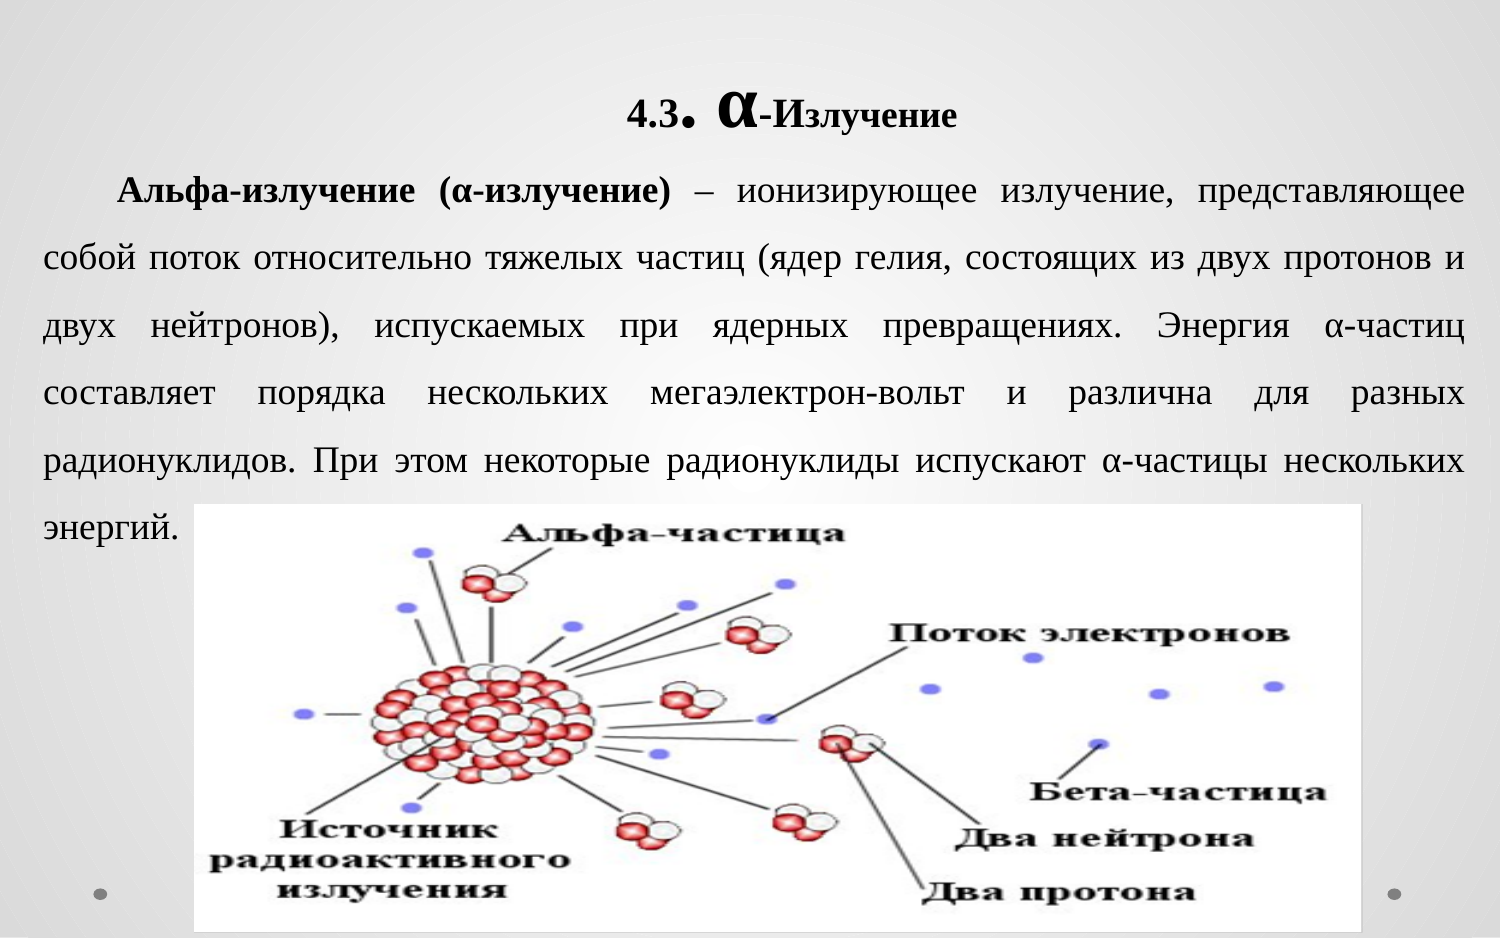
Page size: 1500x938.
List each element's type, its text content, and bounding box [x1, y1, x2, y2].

picture [194, 503, 1365, 935]
text_box 4.3. α-Излучение Альфа-излучение (α-излучение) – ионизирующее излучение, представляющее собой поток относительно тяжелых частиц (ядер гелия, состоящих из двух протонов и двух нейтронов), испускаемых при ядерных превращениях. Энергия α-частиц составляет порядка нескольких мегаэлектрон-вольт и различна для разных радионуклидов. При этом некоторые радионуклиды испускают α-частицы нескольких энергий. [28, 0, 1482, 555]
